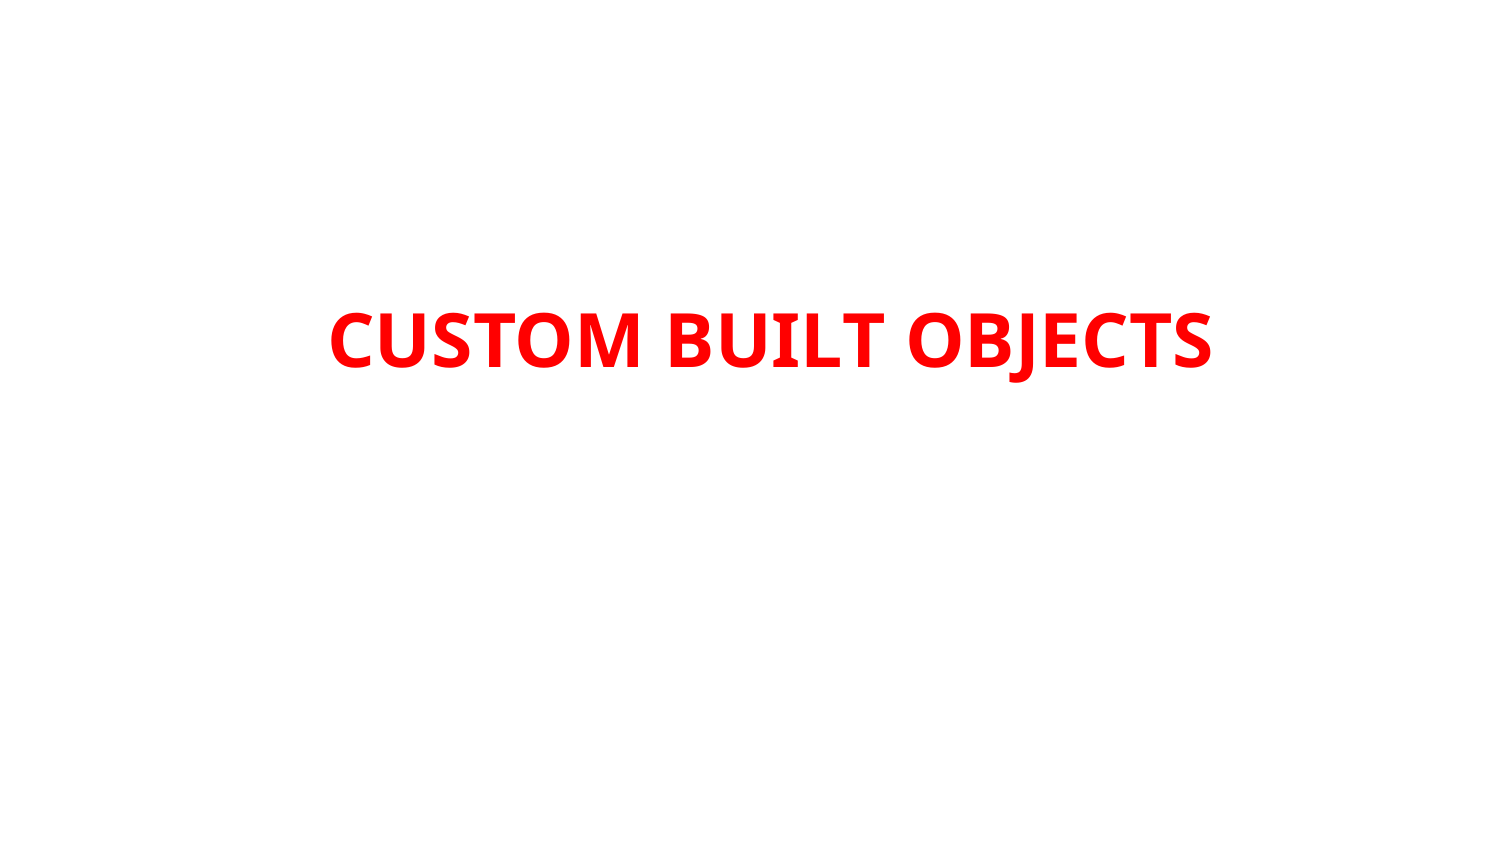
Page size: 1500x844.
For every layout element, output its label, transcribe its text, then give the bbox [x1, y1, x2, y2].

title CUSTOM BUILT OBJECTS [72, 232, 1470, 463]
